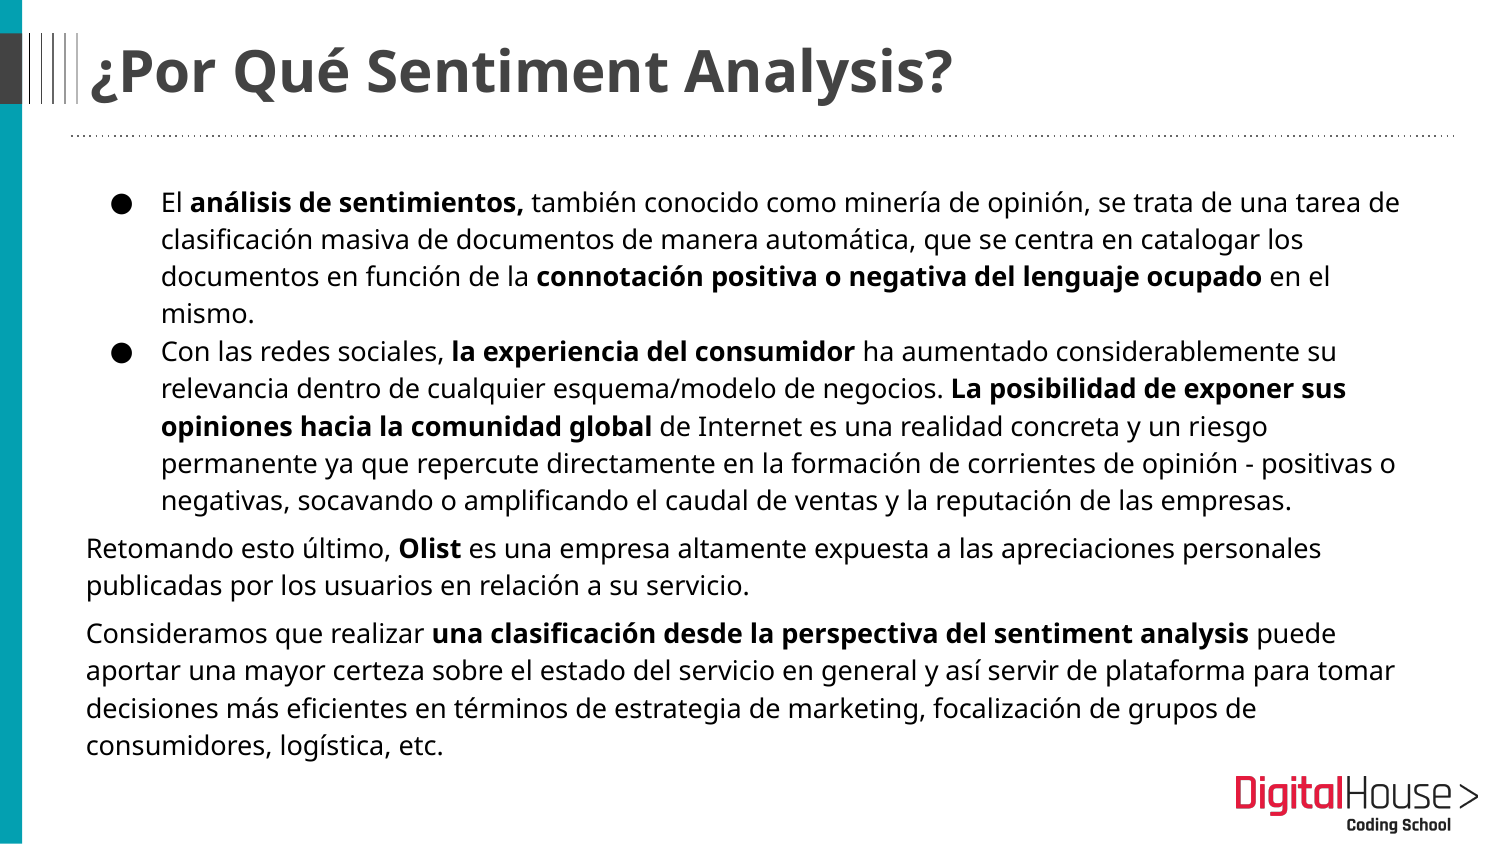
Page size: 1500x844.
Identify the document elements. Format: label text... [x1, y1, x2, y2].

text_box [0, 33, 23, 104]
list El análisis de sentimientos, también conocido como minería de opinión, se trata de una tarea de clasificación masiva de documentos de manera automática, que se centra en catalogar los documentos en función de la connotación positiva o negativa del lenguaje ocupado en el mismo. Con las redes sociales, la experiencia del consumidor ha aumentado considerablemente su relevancia dentro de cualquier esquema/modelo de negocios. La posibilidad de exponer sus opiniones hacia la comunidad global de Internet es una realidad concreta y un riesgo permanente ya que repercute directamente en la formación de corrientes de opinión - positivas o negativas, socavando o amplificando el caudal de ventas y la reputación de las empresas. Retomando esto último, Olist es una empresa altamente expuesta a las apreciaciones personales publicadas por los usuarios en relación a su servicio. Consideramos que realizar una clasificación desde la perspectiva del sentiment analysis puede aportar una mayor certeza sobre el estado del servicio en general y así servir de plataforma para tomar decisiones más eficientes en términos de estrategia de marketing, focalización de grupos de consumidores, logística, etc. [70, 165, 1457, 823]
picture [1223, 764, 1488, 844]
text_box [0, 0, 23, 33]
text_box [0, 104, 23, 844]
text_box ¿Por Qué Sentiment Analysis? [78, 33, 1457, 104]
